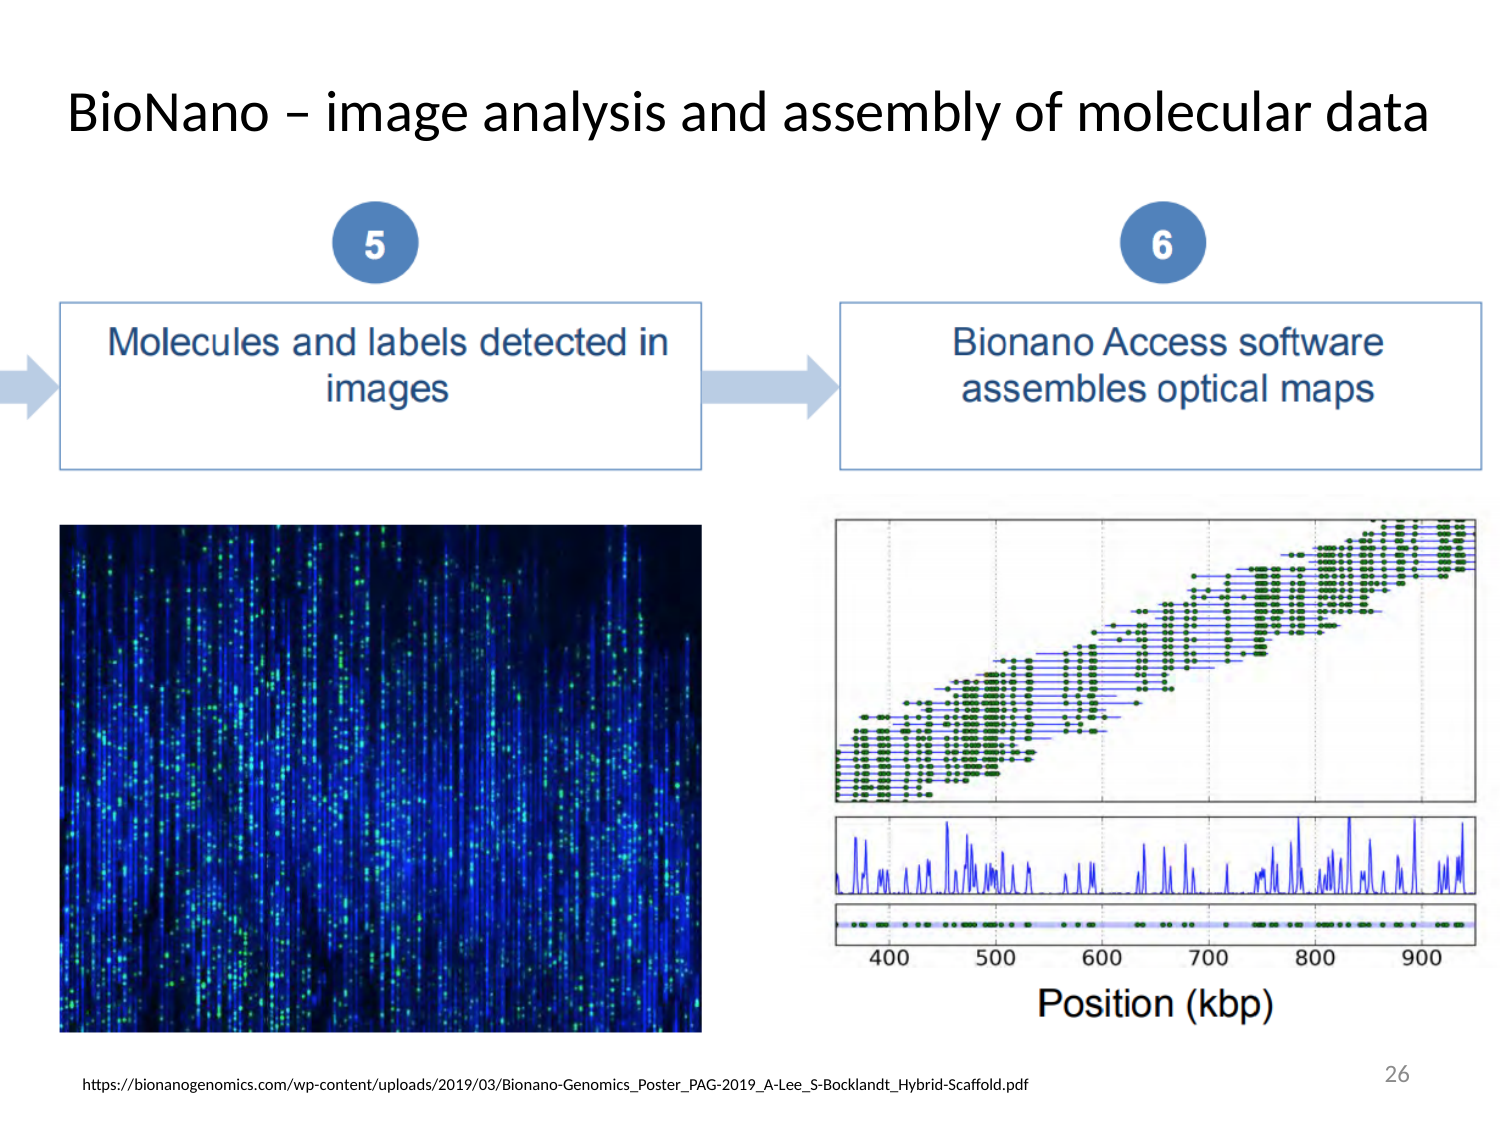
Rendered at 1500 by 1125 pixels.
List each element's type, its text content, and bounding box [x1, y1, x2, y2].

text_box https://bionanogenomics.com/wp-content/uploads/2019/03/Bionano-Genomics_Poster_PAG-2019_A-Lee_S-Bocklandt_Hybrid-Scaffold.pdf [67, 1066, 1045, 1102]
picture [0, 171, 1500, 1057]
slide_number 26 [1074, 1065, 1425, 1103]
title BioNano – image analysis and assembly of molecular data [27, 45, 1471, 170]
